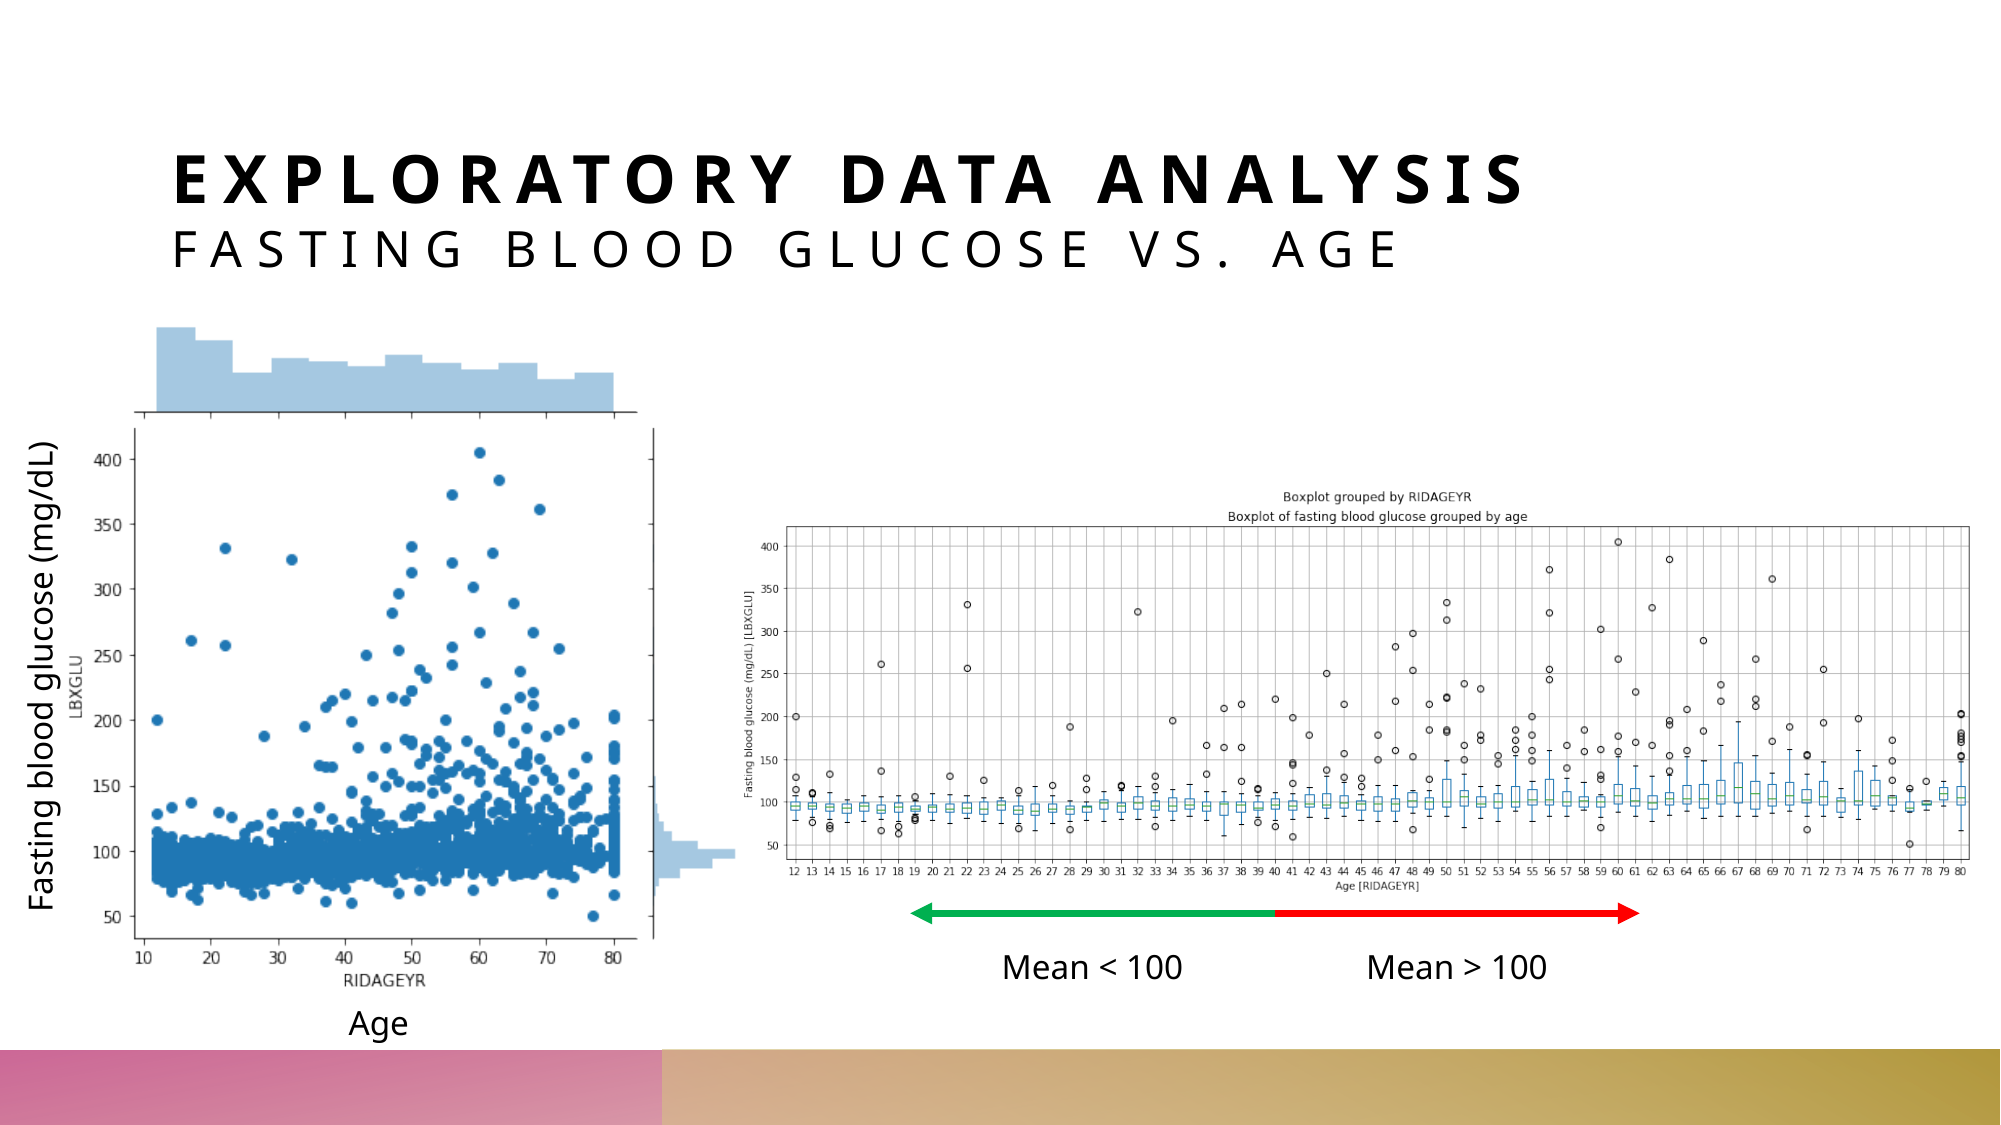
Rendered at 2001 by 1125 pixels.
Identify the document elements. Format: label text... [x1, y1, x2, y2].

text_box Mean < 100 [986, 938, 1199, 994]
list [738, 484, 1976, 898]
text_box Fasting blood glucose (mg/dL) [11, 426, 58, 928]
text_box Mean > 100 [1351, 938, 1564, 994]
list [58, 313, 750, 1000]
text_box Age [333, 1000, 424, 1050]
title Exploratory data analysis fasting blood glucose vs. Age [171, 75, 1863, 278]
